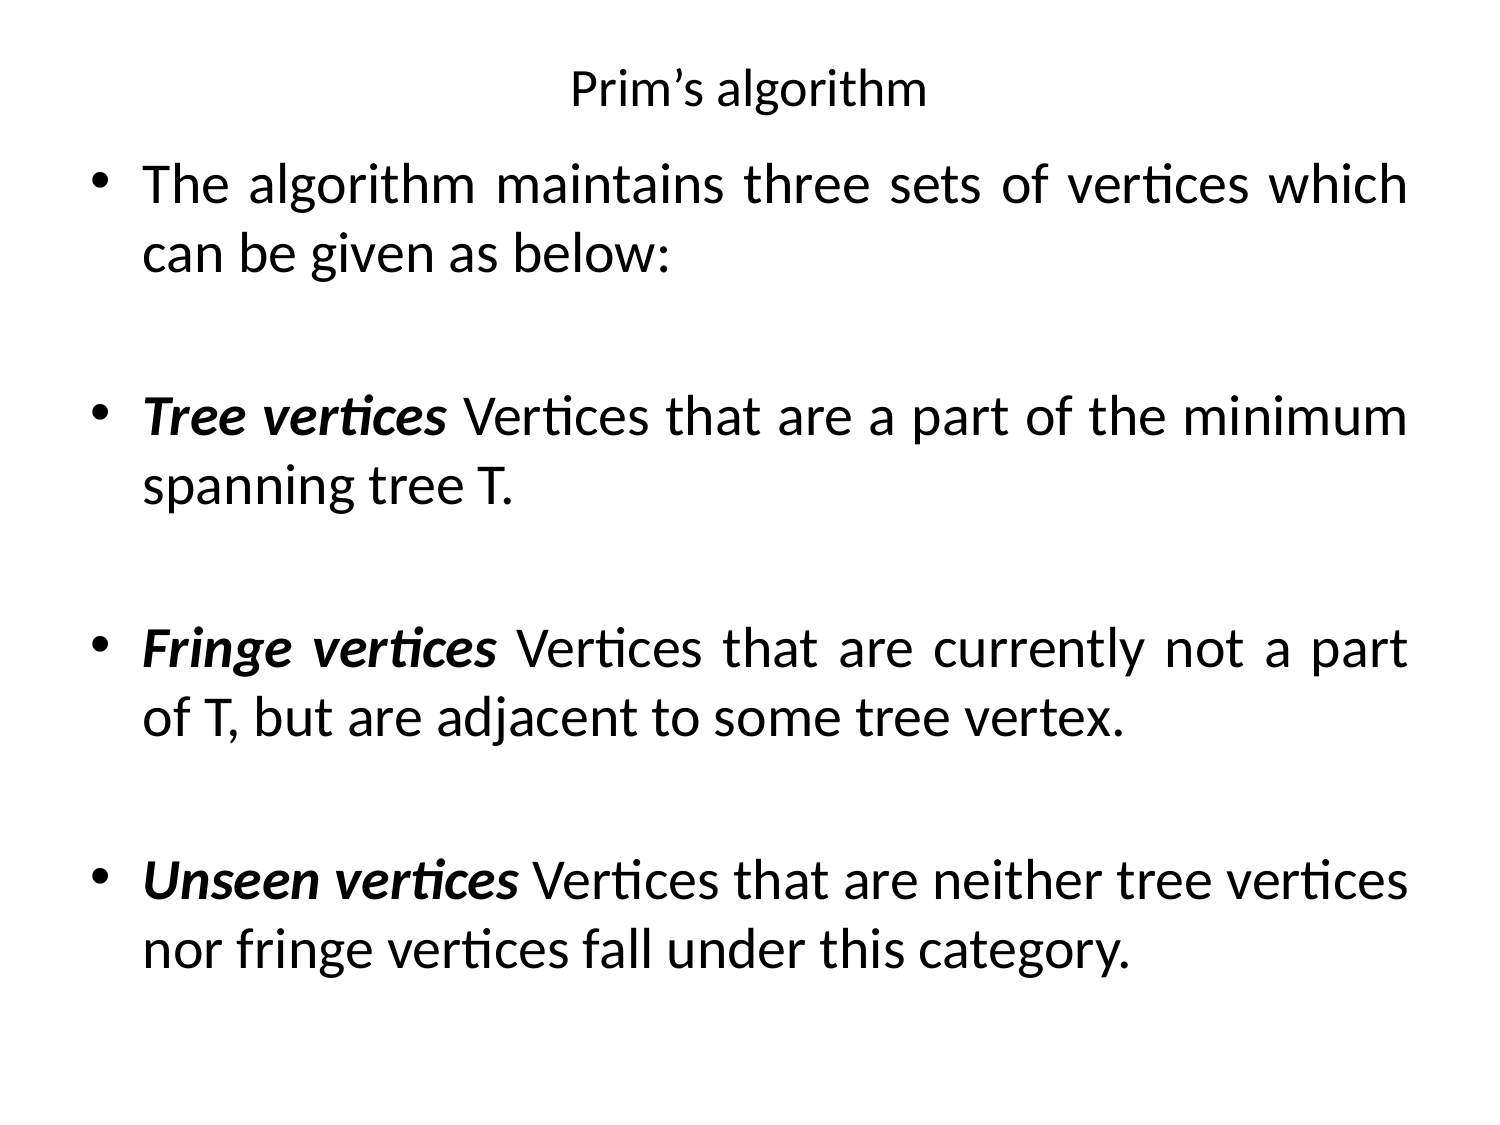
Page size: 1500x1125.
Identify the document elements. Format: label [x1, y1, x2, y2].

title [75, 45, 1425, 125]
list [75, 137, 1425, 1005]
